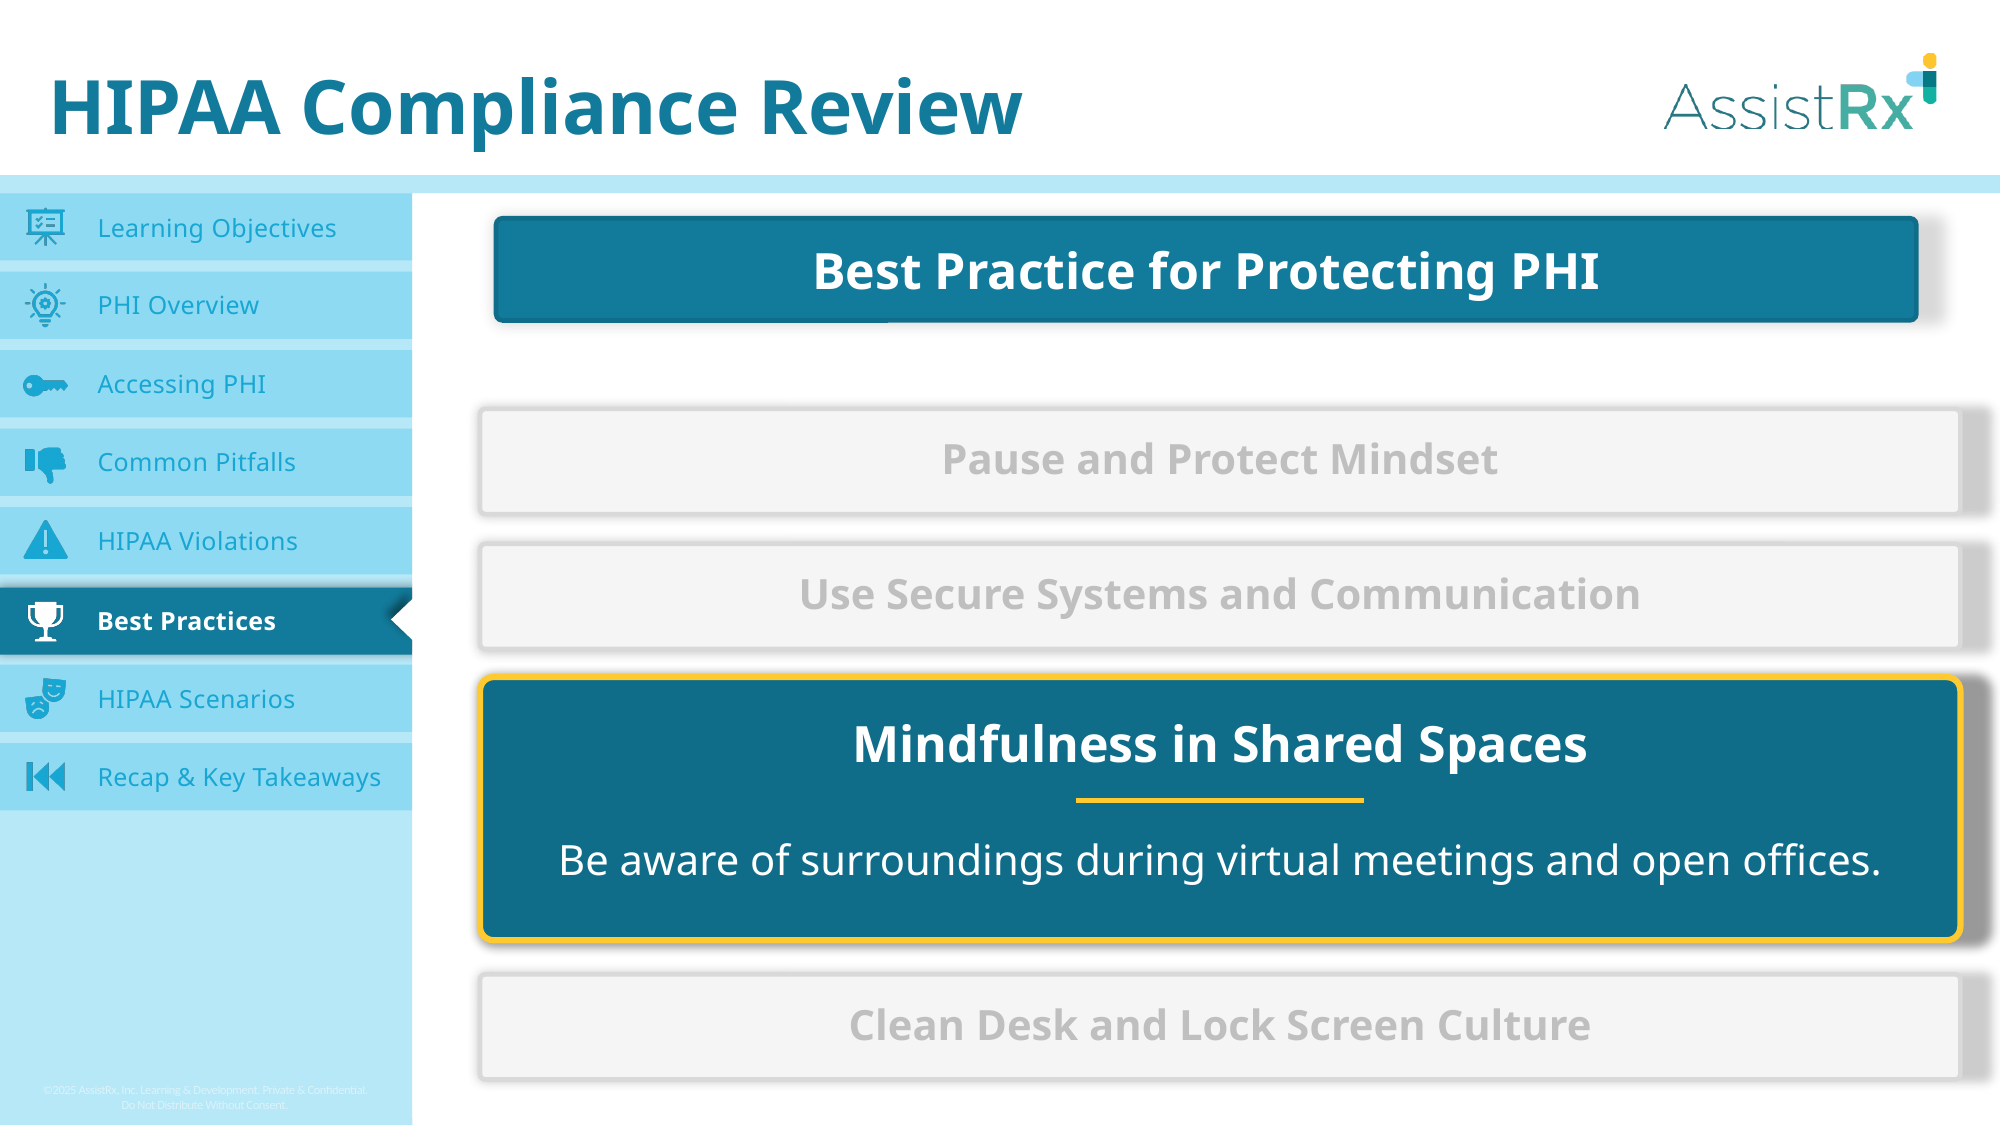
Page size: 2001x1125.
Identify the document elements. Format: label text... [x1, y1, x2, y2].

text_box [478, 542, 1962, 651]
list HIPAA Compliance Review [33, 62, 1136, 130]
text_box Mindfulness in Shared Spaces Be aware of surroundings during virtual meetings and open offices. [480, 712, 1961, 797]
picture [21, 674, 70, 723]
picture [21, 361, 70, 410]
text_box Clean Desk and Lock Screen Culture [549, 984, 1891, 1069]
picture [21, 202, 70, 251]
text_box Use Secure Systems and Communication [549, 554, 1891, 639]
text_box Pause and Protect Mindset [549, 419, 1891, 504]
text_box [478, 407, 1962, 516]
picture [21, 281, 70, 330]
text_box Best Practice for Protecting PHI [494, 216, 1918, 322]
picture [21, 515, 70, 564]
picture [21, 441, 70, 490]
text_box [478, 972, 1962, 1082]
picture [21, 597, 70, 646]
picture [21, 752, 70, 801]
text_box [478, 675, 1962, 942]
